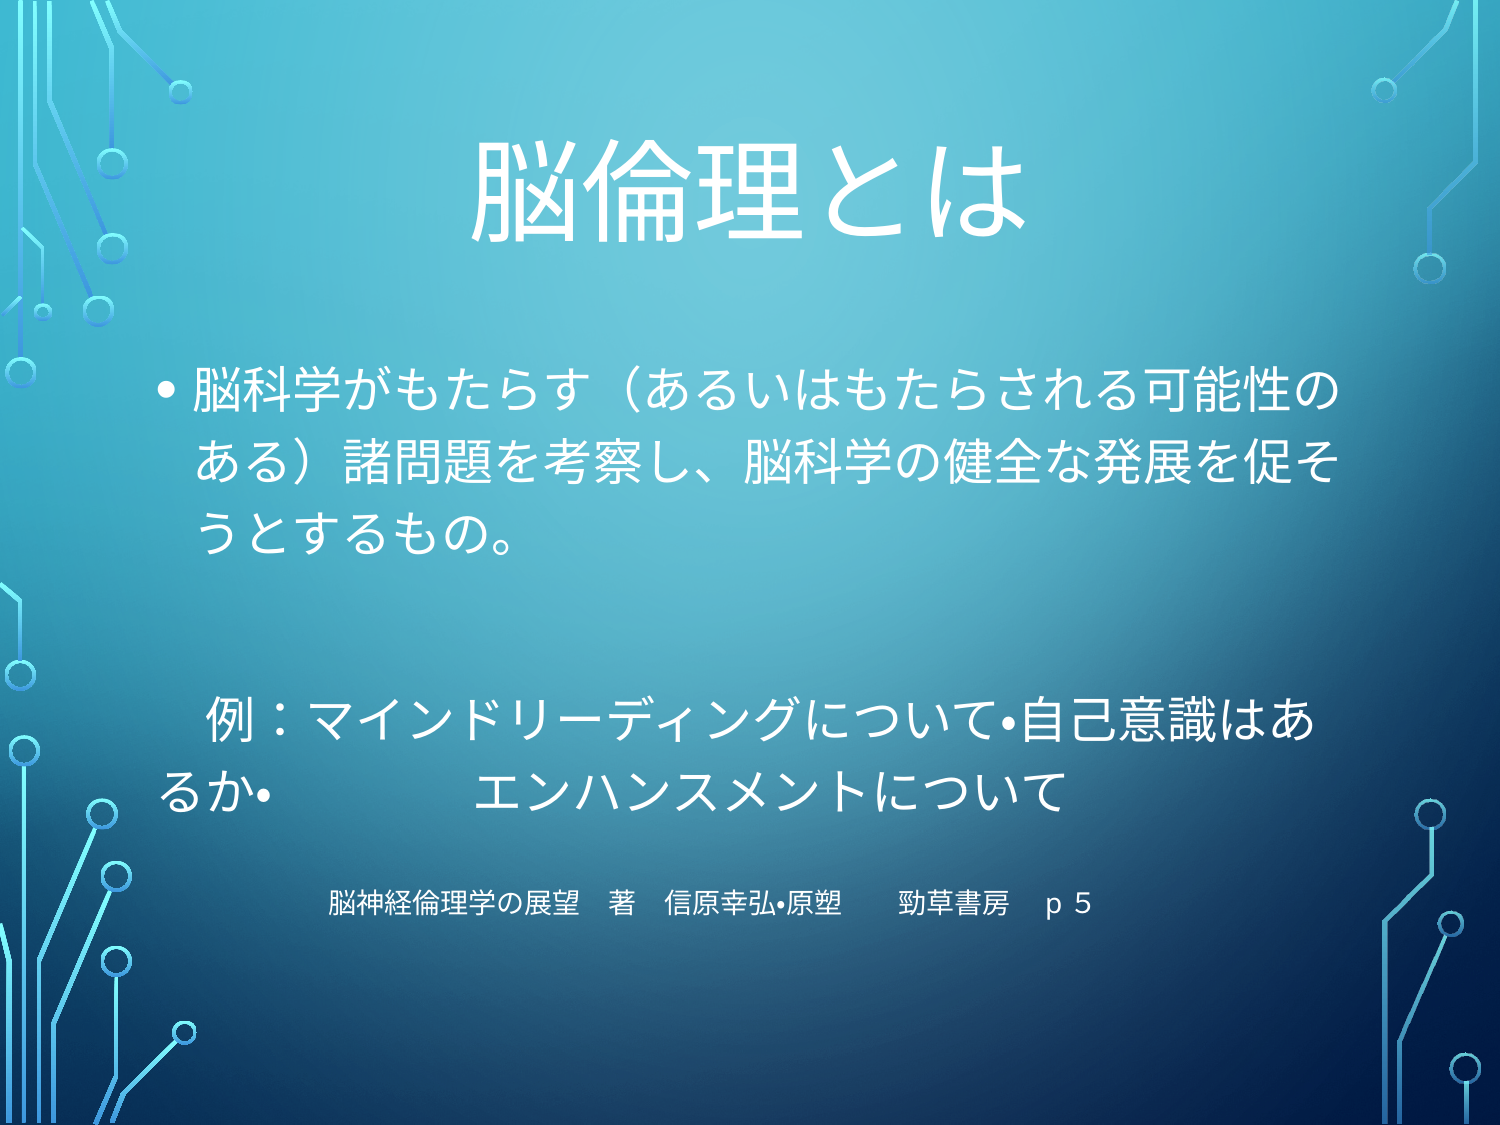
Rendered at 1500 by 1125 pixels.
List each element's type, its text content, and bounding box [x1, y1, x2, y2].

text_box 脳神経倫理学の展望 著 信原幸弘・原塑 勁草書房 p５ [314, 878, 1112, 927]
list 脳科学がもたらす（あるいはもたらされる可能性のある）諸問題を考察し、脳科学の健全な発展を促そうとするもの。 例：マインドリーディングについて・自己意識はあるか・ エンハンスメントについて [140, 339, 1360, 678]
title 脳倫理とは [140, 137, 1360, 258]
